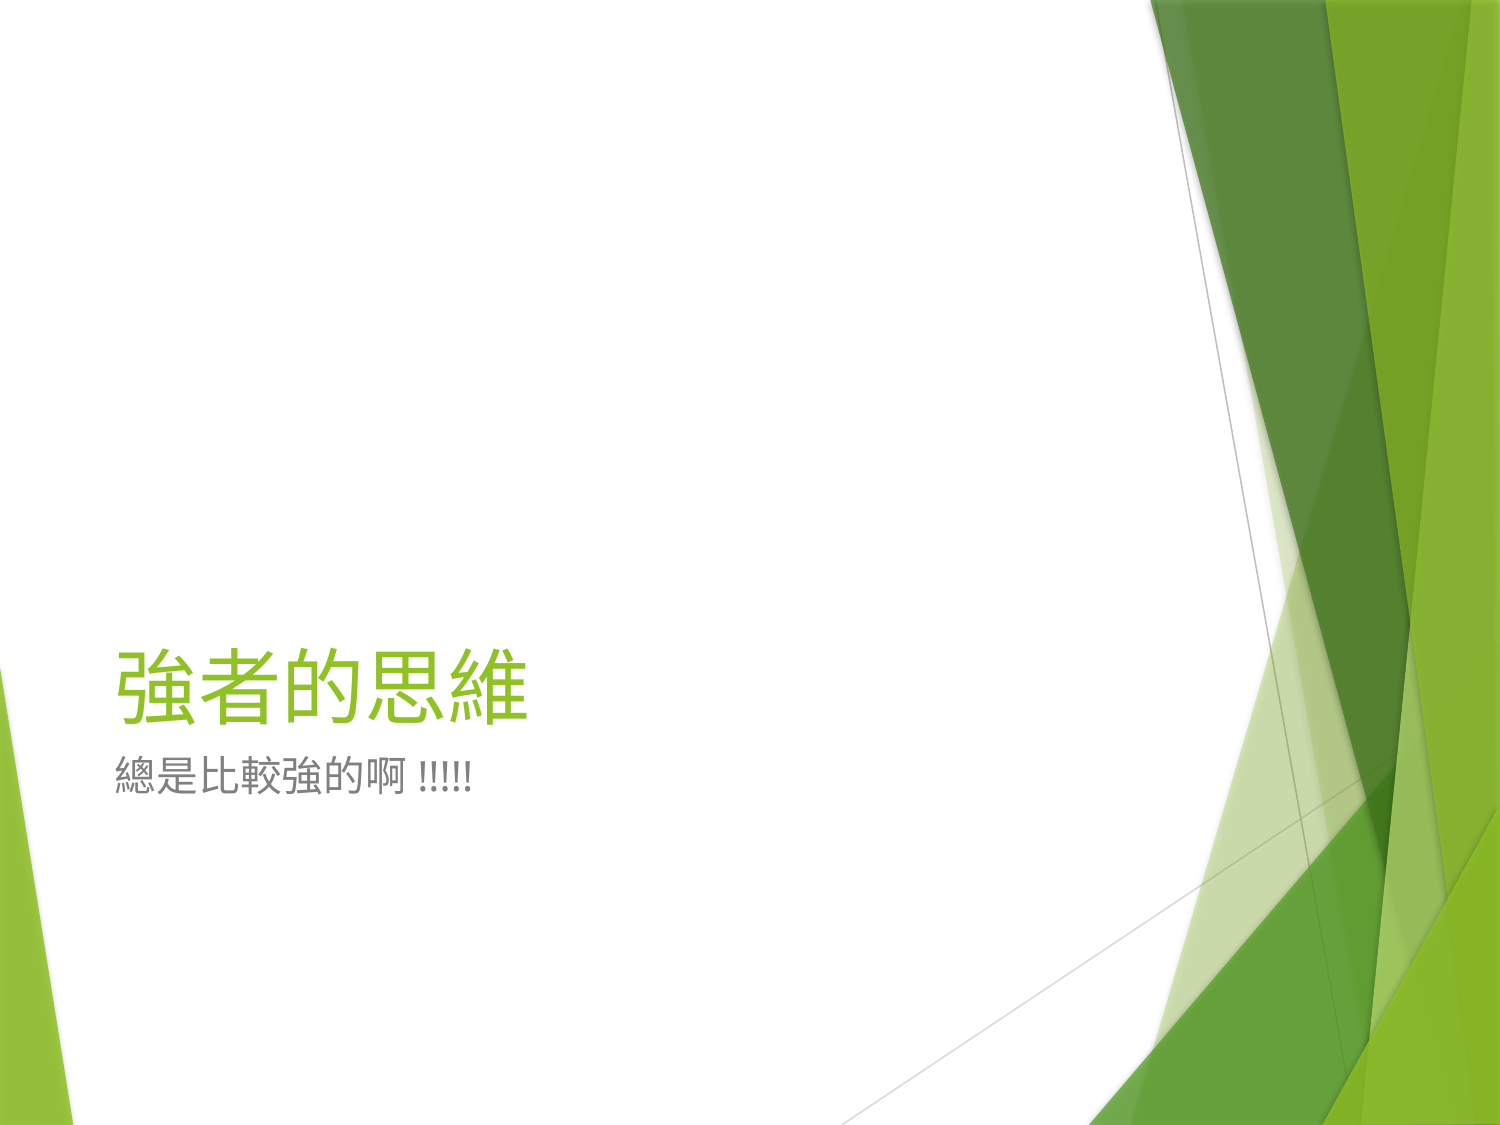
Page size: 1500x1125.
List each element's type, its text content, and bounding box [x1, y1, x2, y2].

list 總是比較強的啊!!!!! [99, 742, 1142, 884]
title 強者的思維 [99, 443, 1142, 742]
